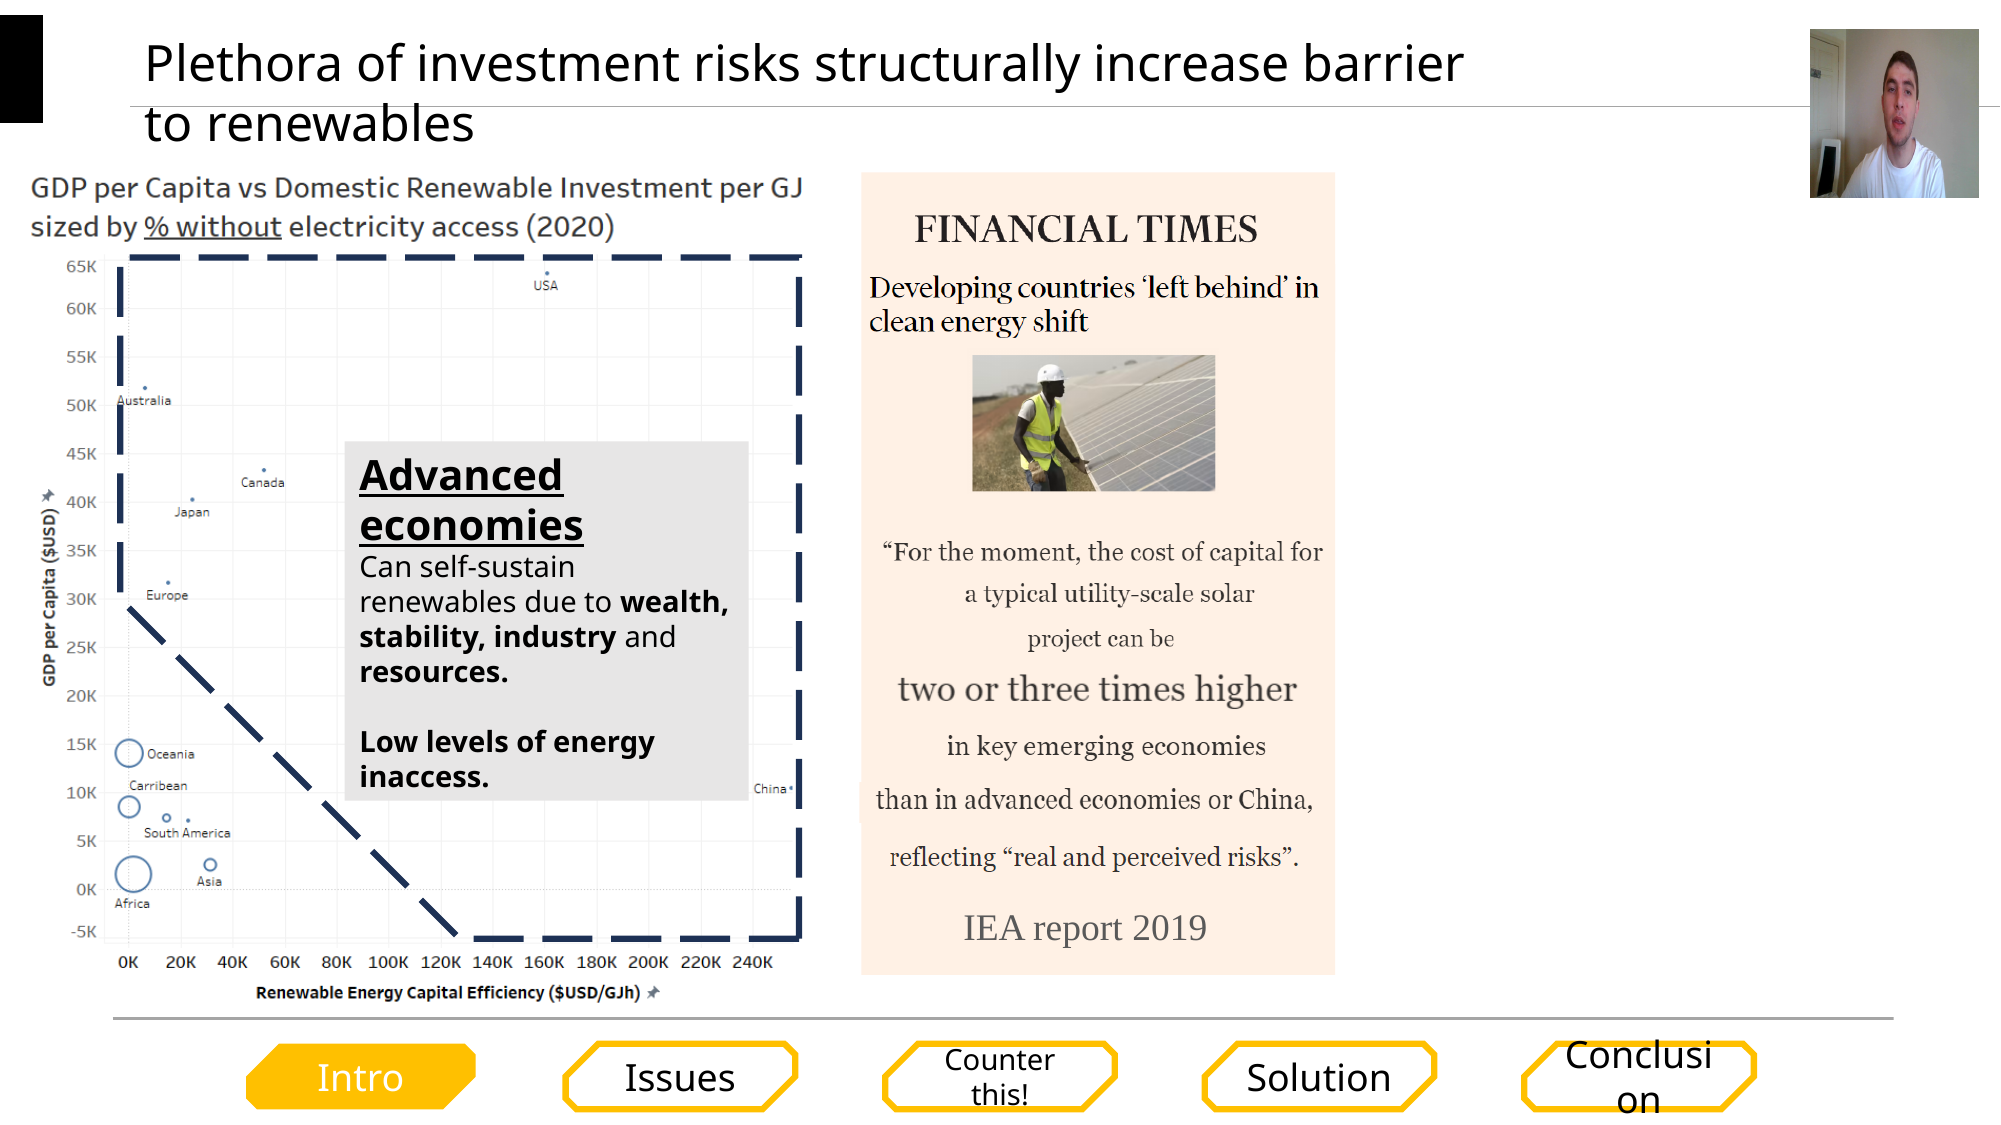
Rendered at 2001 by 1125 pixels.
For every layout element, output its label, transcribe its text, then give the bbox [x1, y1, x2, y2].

text_box IEA report 2019 [948, 895, 1246, 956]
picture [866, 519, 1327, 716]
picture [948, 717, 1299, 771]
picture [865, 264, 1336, 494]
picture [25, 166, 802, 1009]
text_box Plethora of investment risks structurally increase barrier to renewables [130, 23, 1537, 106]
picture [904, 196, 1265, 258]
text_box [1809, 28, 1980, 199]
picture [886, 836, 1312, 883]
text_box Plethora of investment risks structurally increase barrier to renewables [130, 107, 1537, 159]
picture [859, 782, 1314, 823]
text_box [860, 171, 1336, 976]
